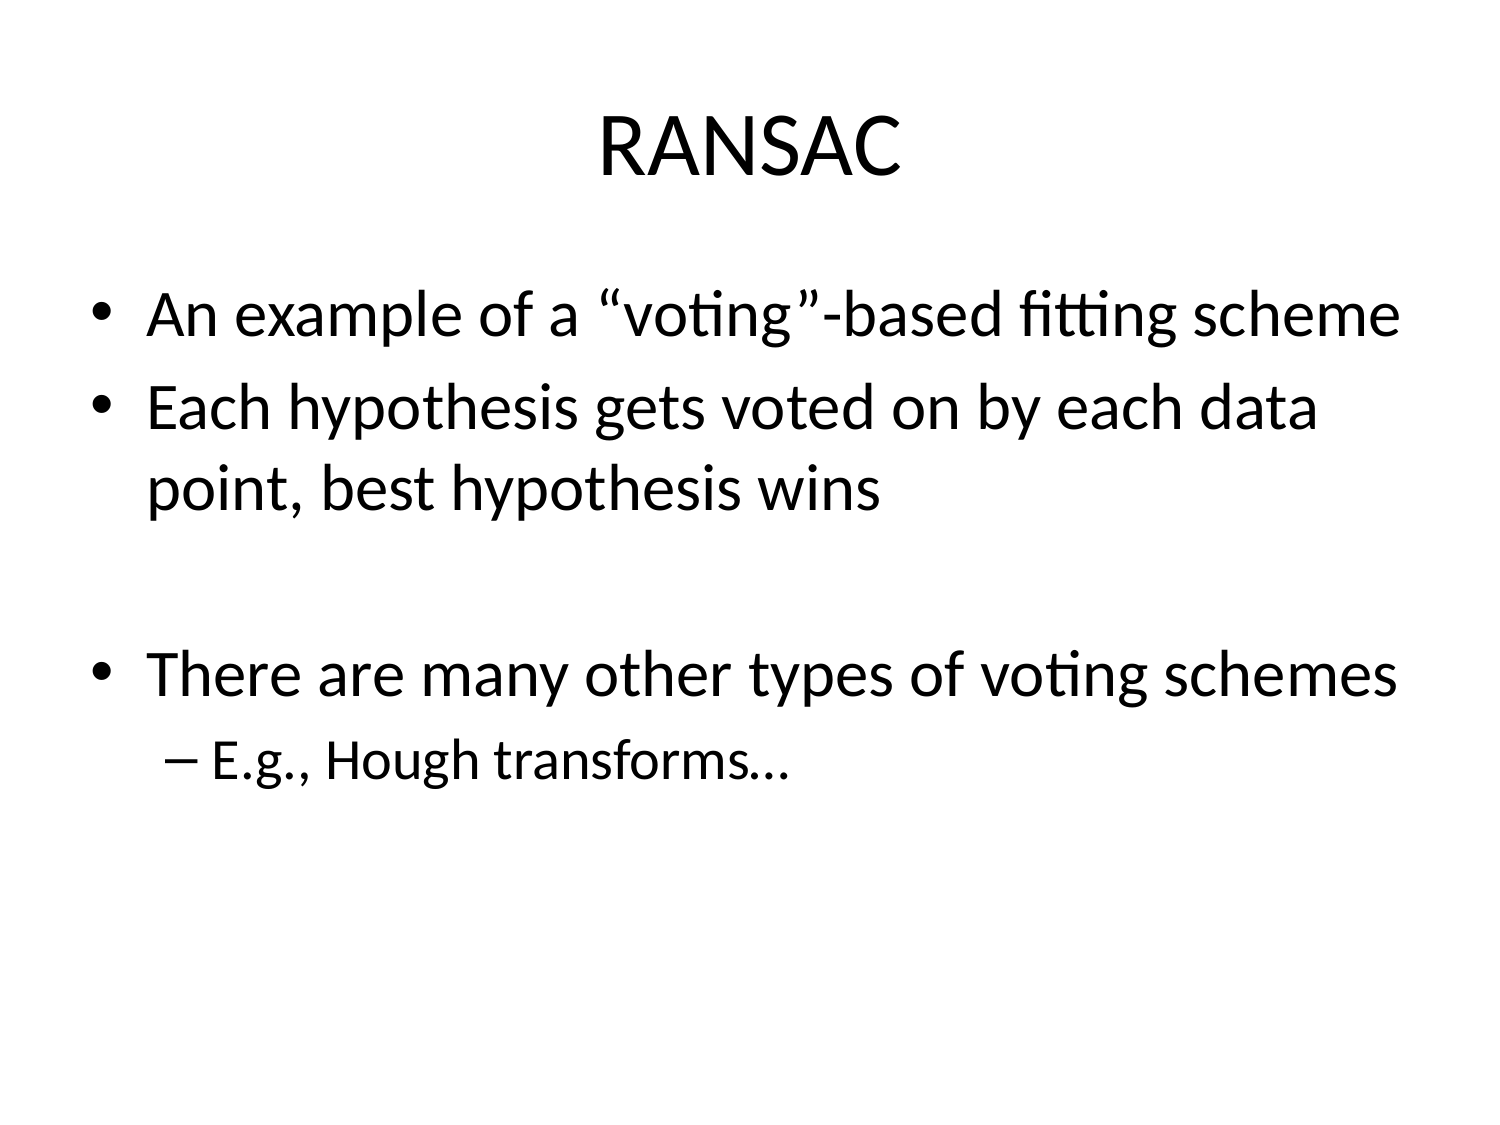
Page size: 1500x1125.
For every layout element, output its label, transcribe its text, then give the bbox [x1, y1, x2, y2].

title RANSAC [75, 45, 1425, 233]
list An example of a “voting”-based fitting scheme Each hypothesis gets voted on by each data point, best hypothesis wins There are many other types of voting schemes E.g., Hough transforms… [75, 262, 1425, 1005]
